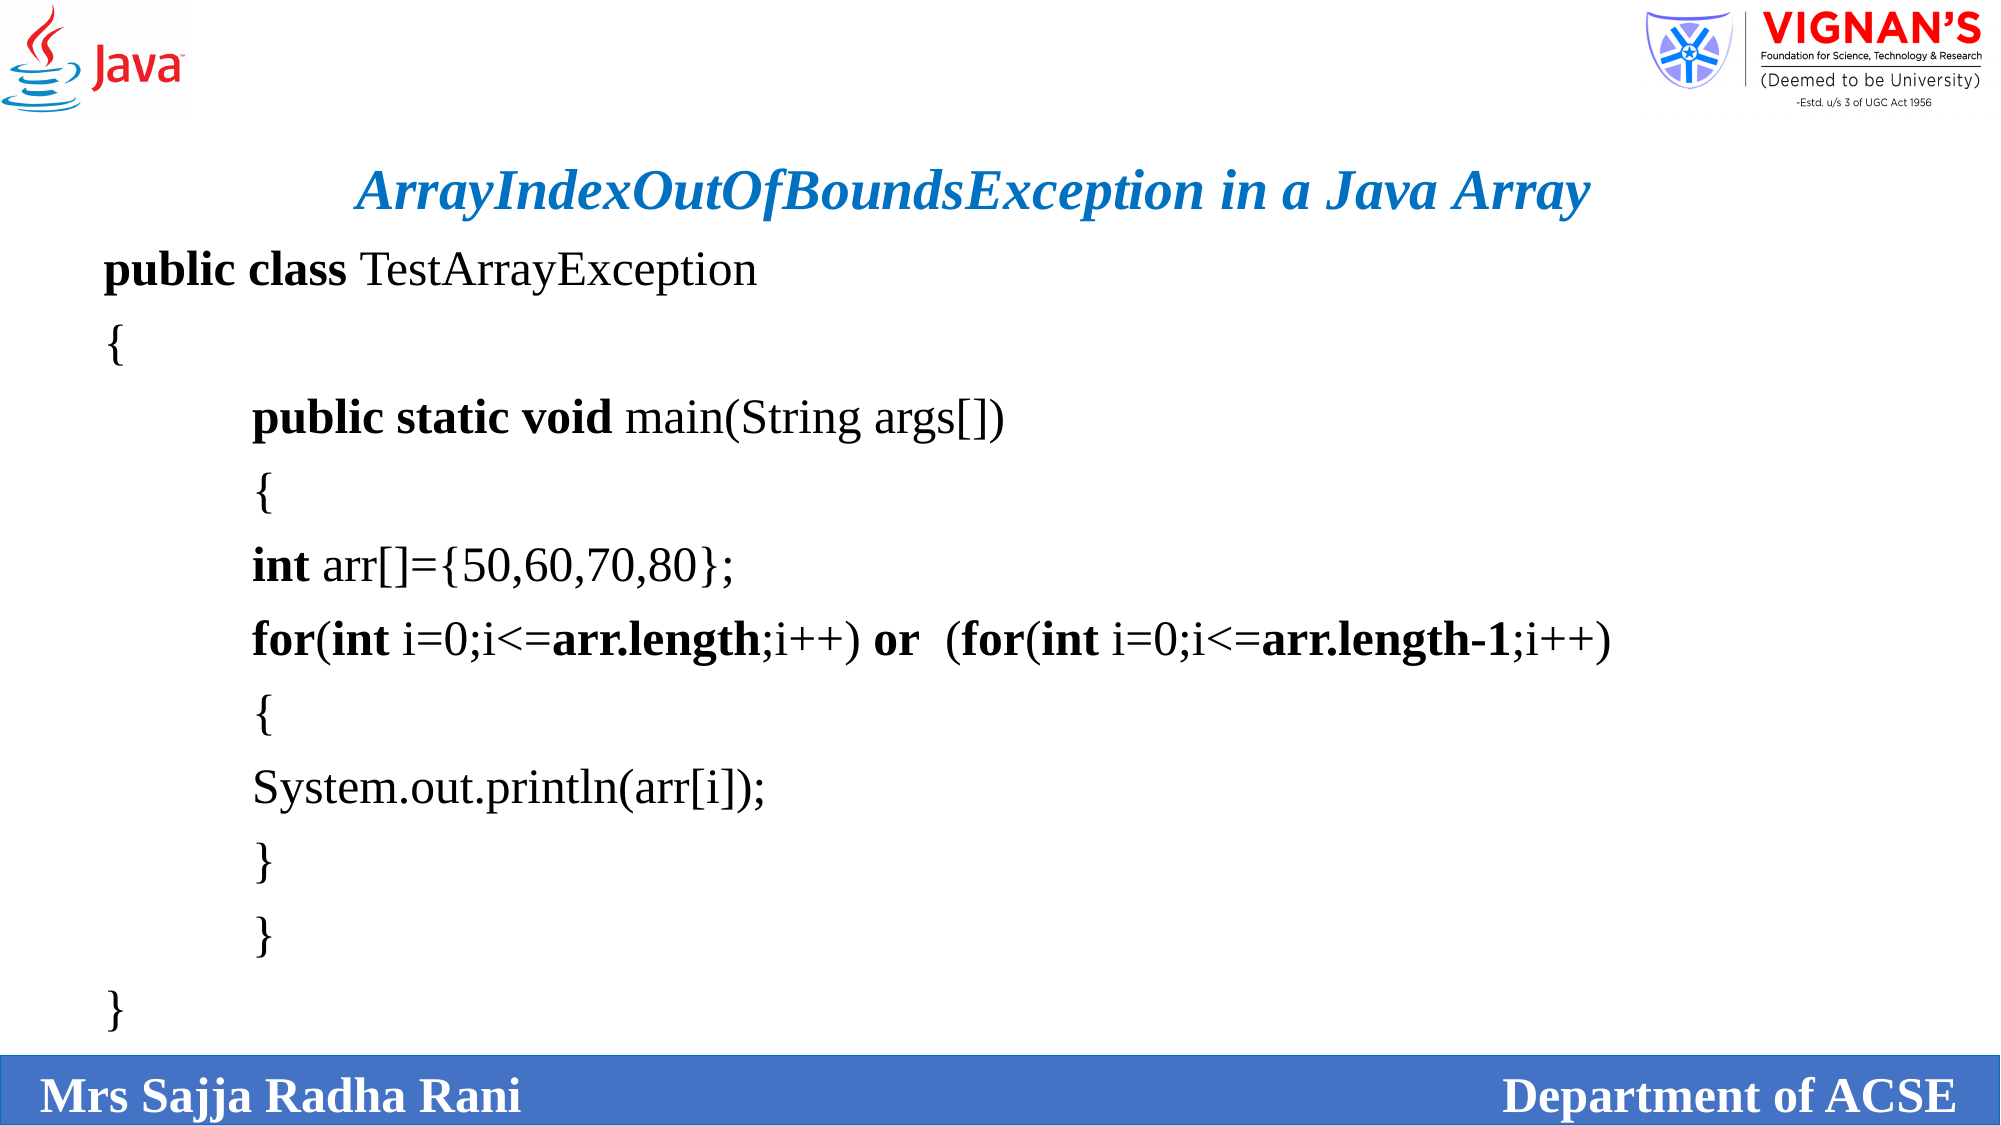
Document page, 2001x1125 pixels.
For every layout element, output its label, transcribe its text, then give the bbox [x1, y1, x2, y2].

list ArrayIndexOutOfBoundsException in a Java Array public class TestArrayException { public static void main(String args[]) { int arr[]={50,60,70,80}; for(int i=0;i<=arr.length;i++) or (for(int i=0;i<=arr.length-1;i++) { System.out.println(arr[i]); } } } [88, 152, 1890, 1052]
picture [1631, 0, 2000, 116]
picture [0, 0, 186, 116]
